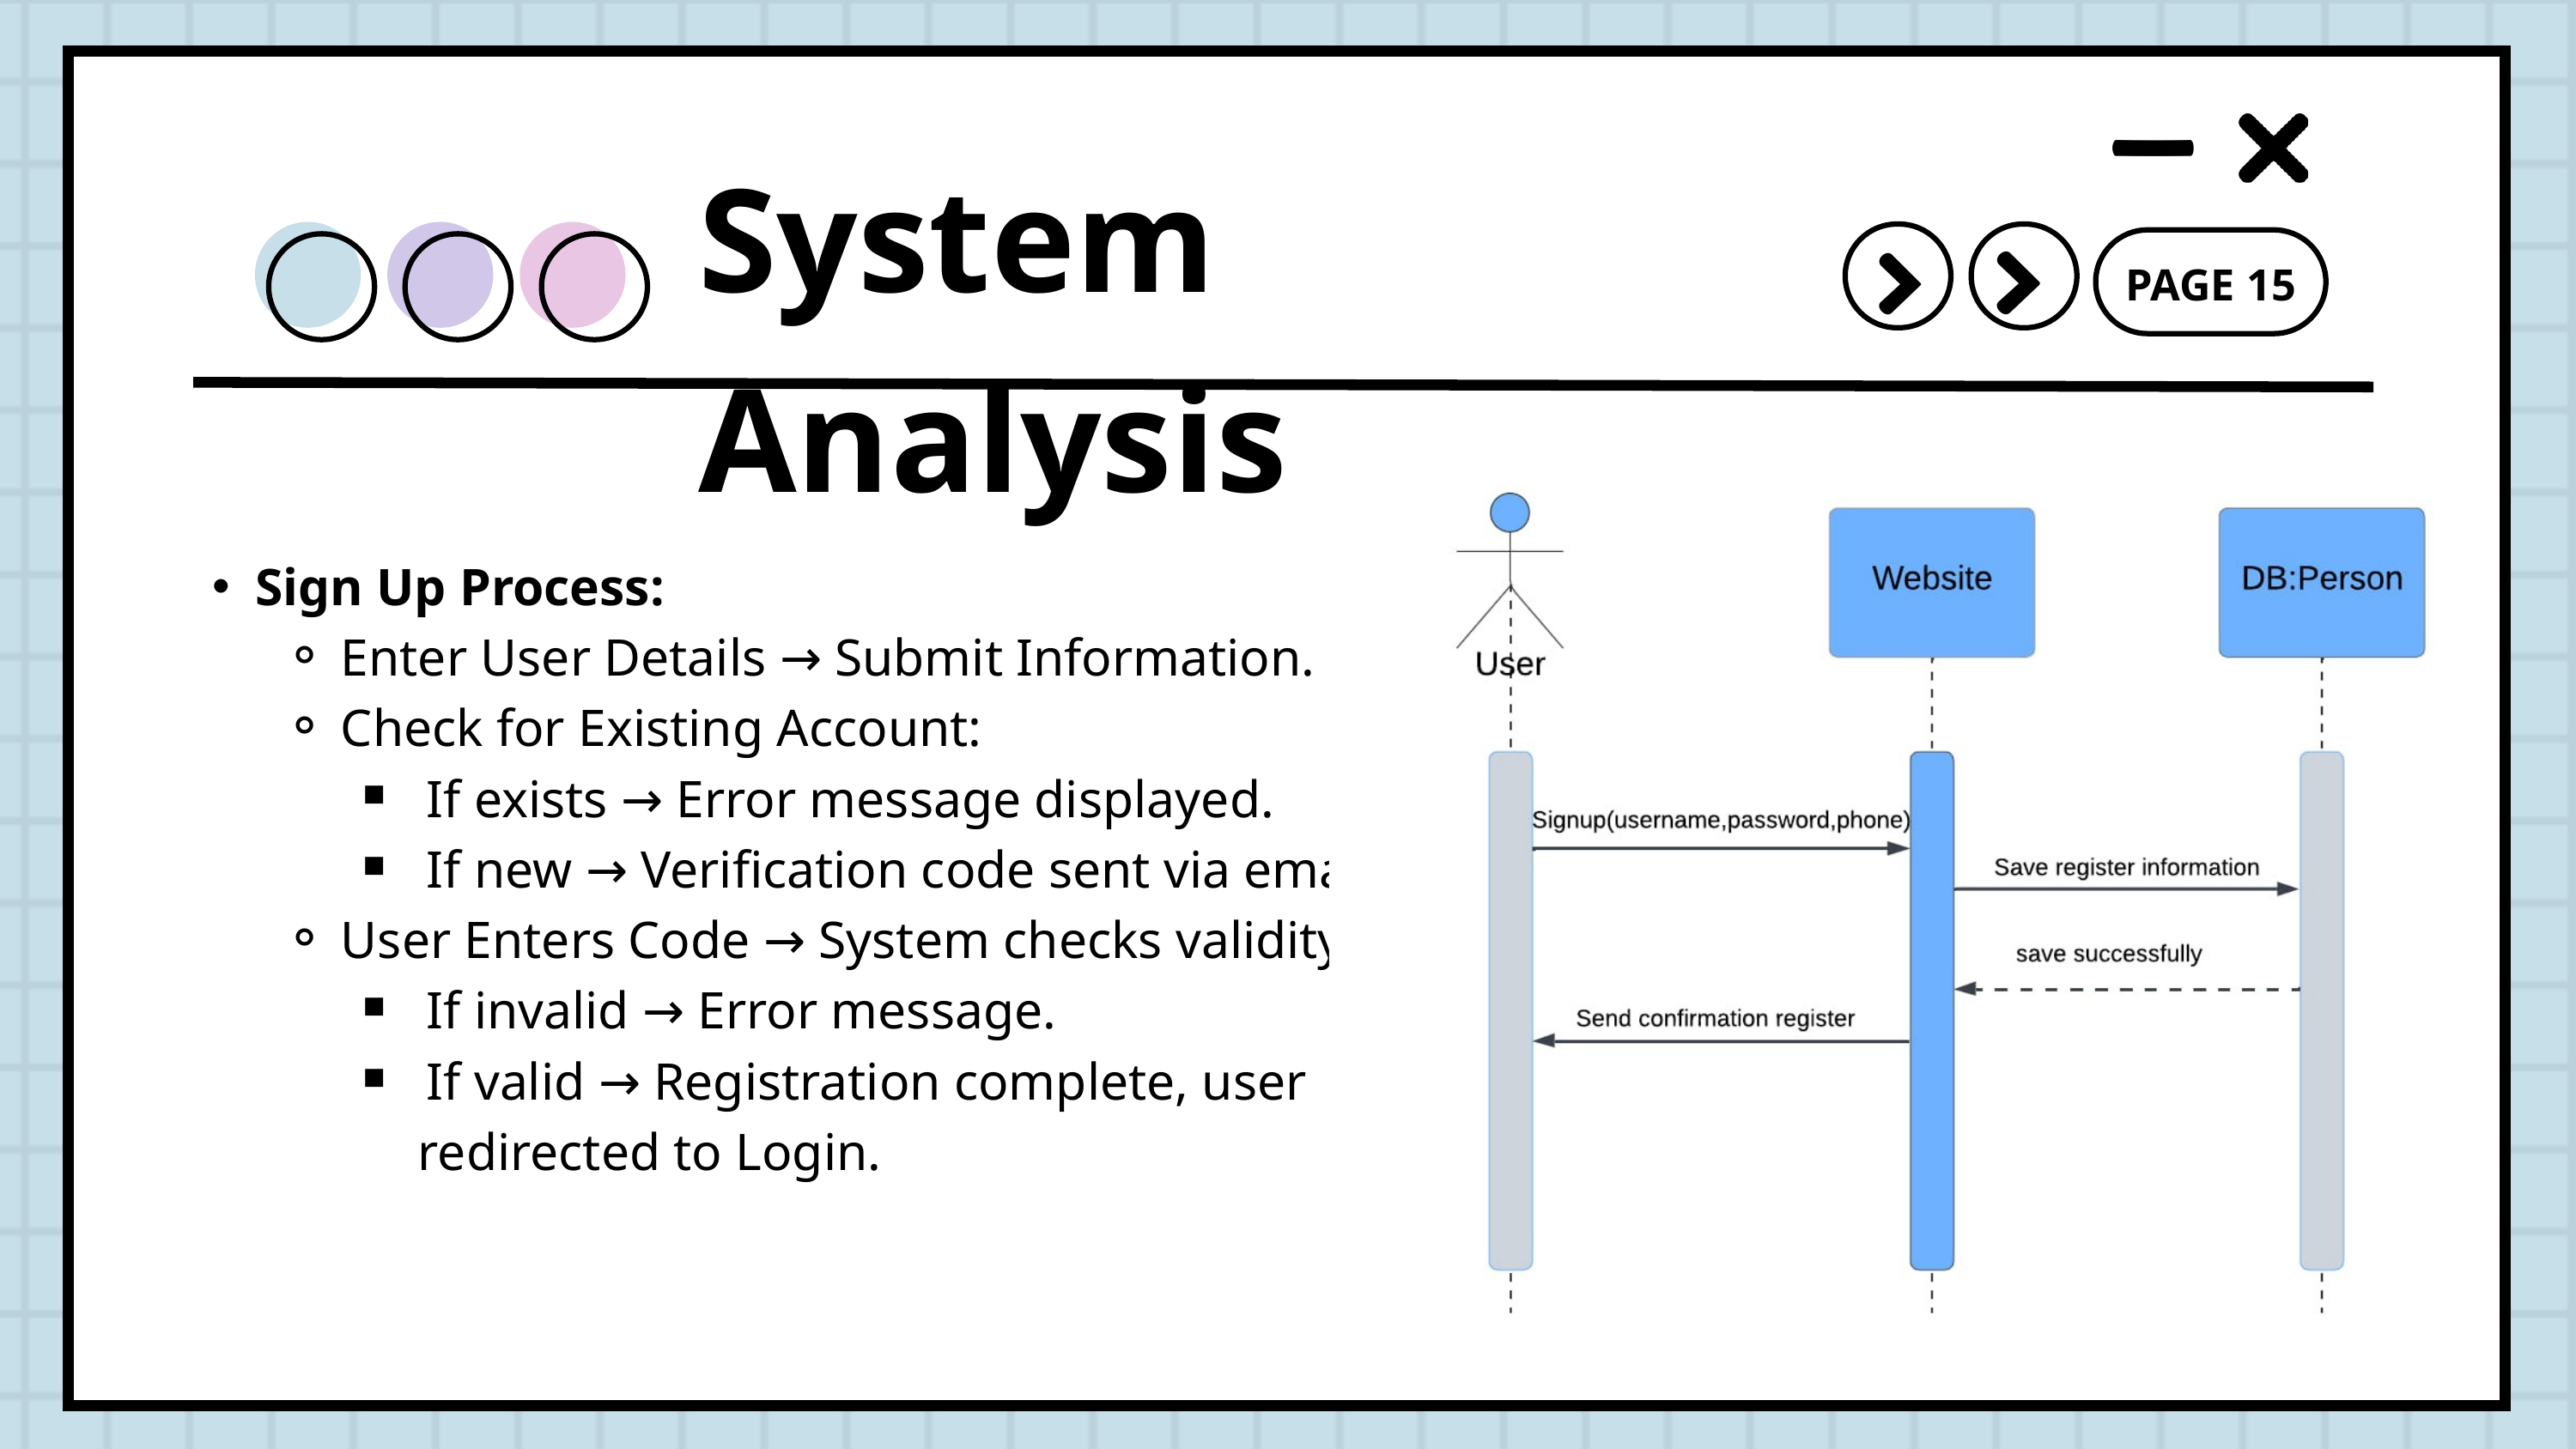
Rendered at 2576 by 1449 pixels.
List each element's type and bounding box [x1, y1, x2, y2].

text_box [541, 233, 648, 340]
text_box [404, 233, 512, 340]
text_box [1971, 223, 2077, 329]
text_box [268, 233, 375, 340]
text_box [254, 221, 361, 328]
text_box [384, 223, 651, 346]
text_box [2095, 229, 2326, 334]
text_box [519, 221, 626, 328]
text_box [1844, 223, 1952, 329]
text_box [386, 221, 494, 328]
text_box [0, 0, 2576, 1449]
text_box [68, 51, 2506, 1406]
